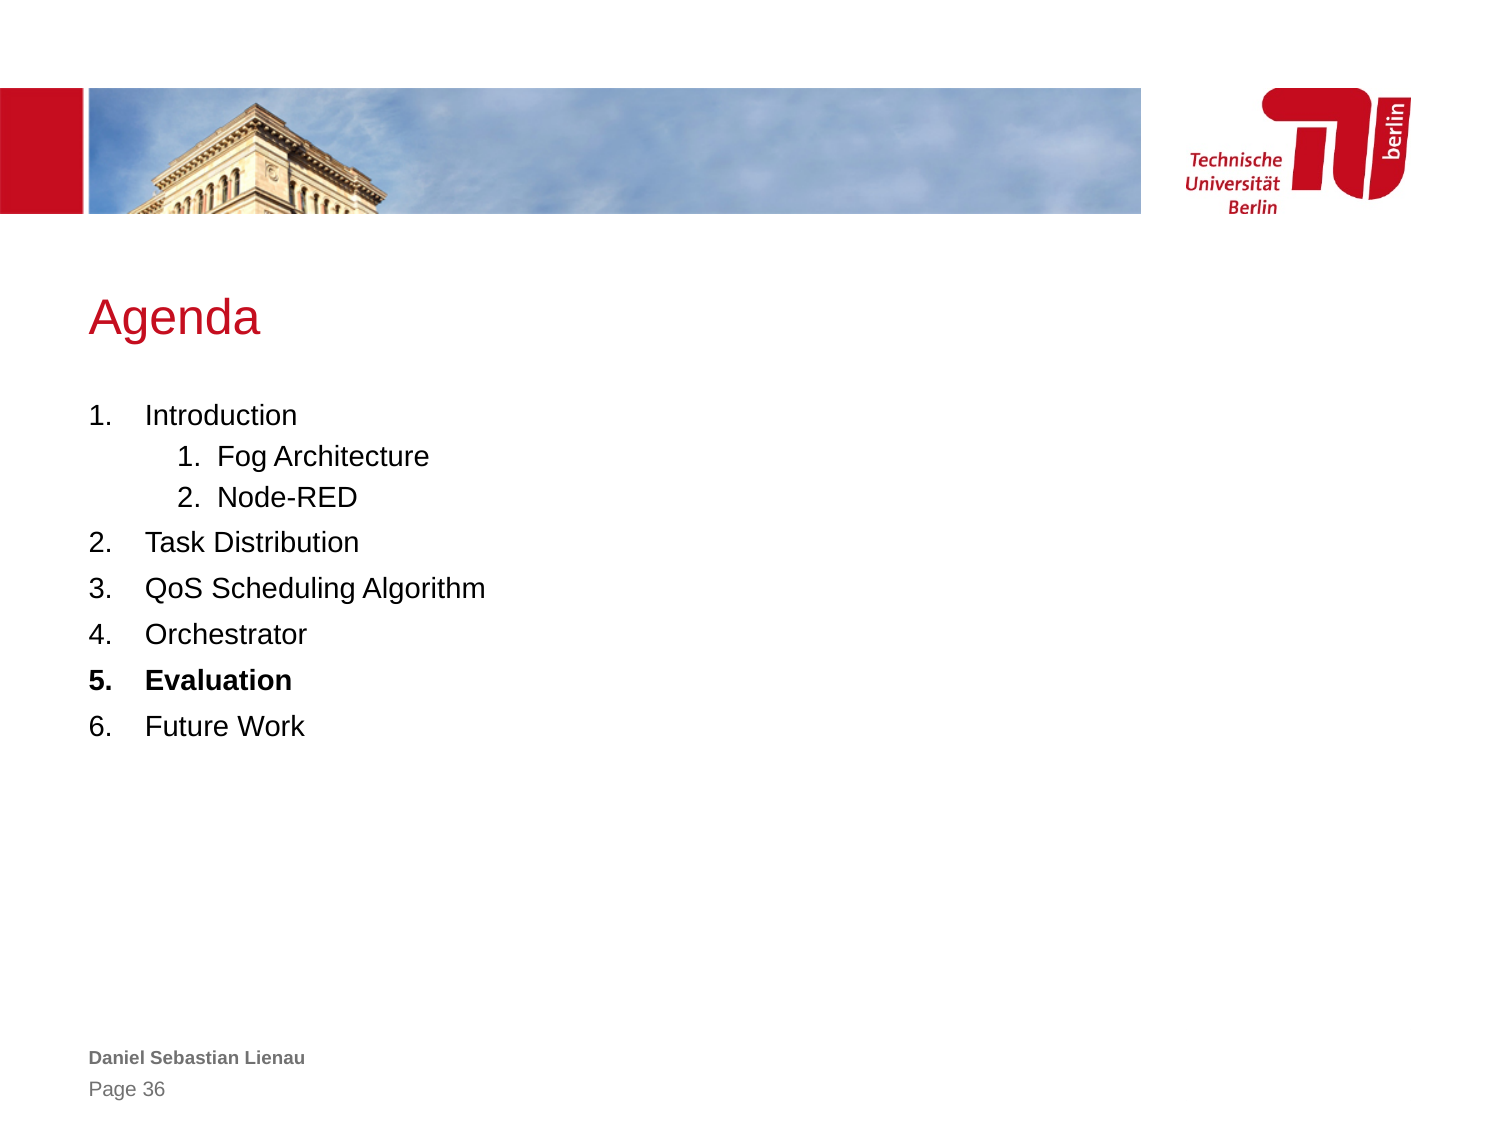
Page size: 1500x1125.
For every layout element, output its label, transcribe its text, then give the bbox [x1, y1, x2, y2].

picture [1186, 88, 1411, 214]
title Agenda [88, 285, 1411, 345]
footer Daniel Sebastian Lienau [88, 1045, 1247, 1076]
list Introduction Fog Architecture Node-RED Task Distribution QoS Scheduling Algorithm Orchestrator Evaluation Future Work [88, 385, 1411, 983]
picture [0, 88, 1141, 214]
slide_number Page 36 [88, 1075, 1176, 1101]
